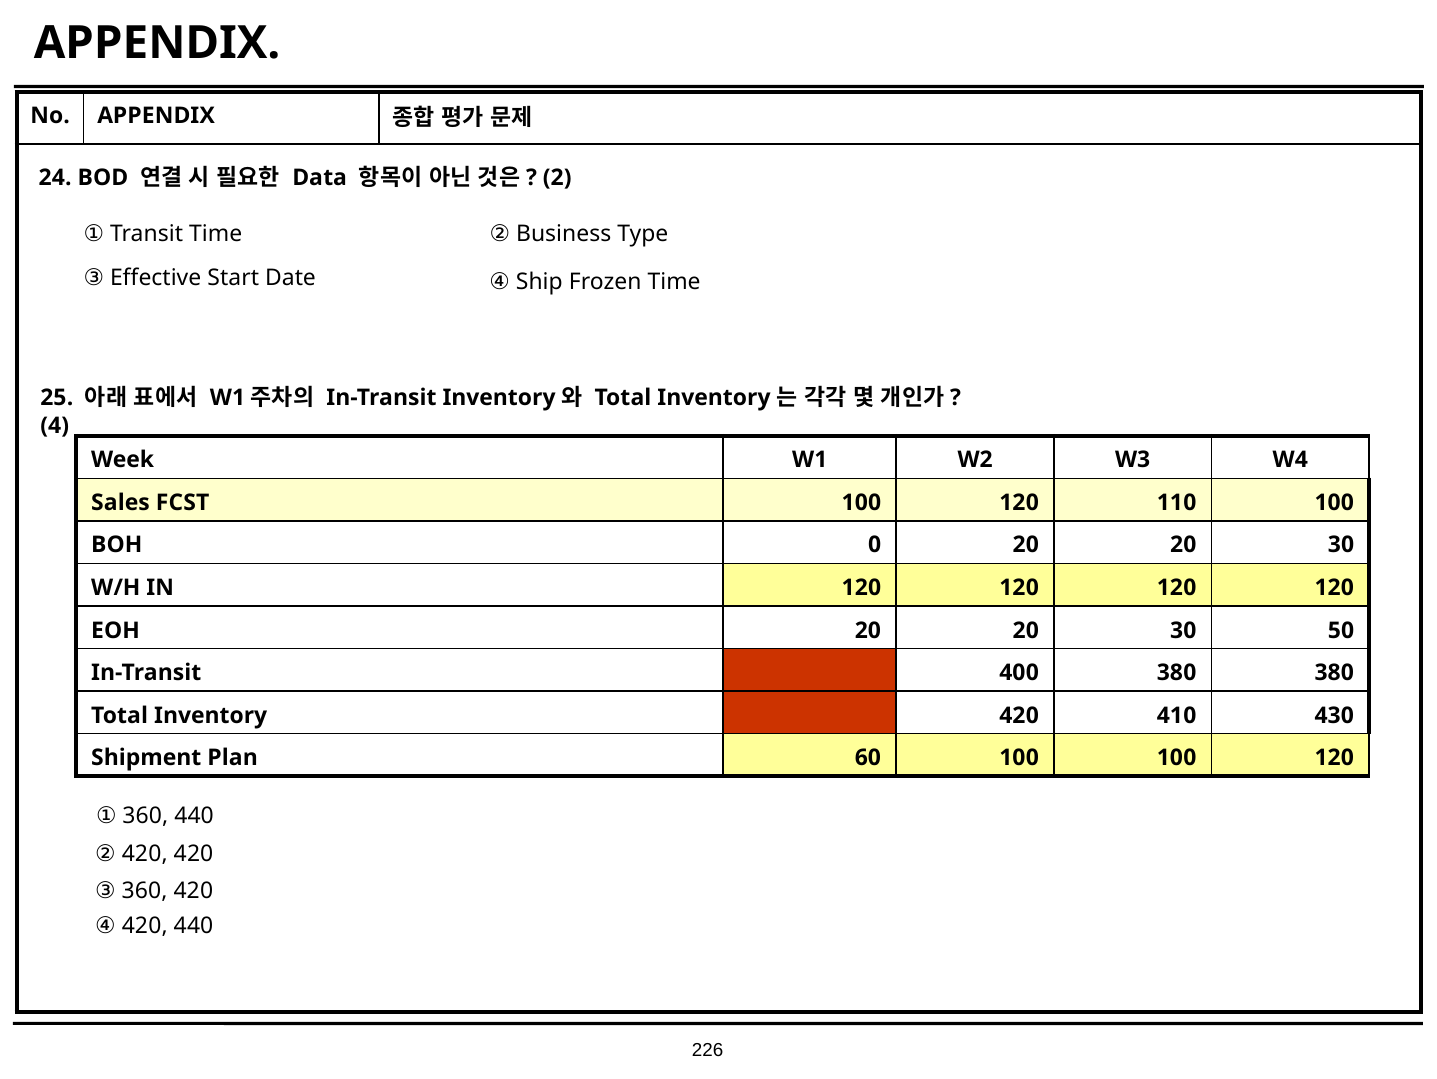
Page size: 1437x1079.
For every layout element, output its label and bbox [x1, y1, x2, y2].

text_box [23, 154, 1183, 198]
table_header [1055, 438, 1211, 478]
text_box [80, 792, 738, 947]
table_cell [19, 145, 1419, 1010]
table_header [19, 94, 83, 143]
slide_number [560, 1030, 860, 1079]
text_box [25, 375, 985, 446]
table_header [380, 94, 1419, 143]
table_header [84, 94, 378, 143]
table_header [724, 438, 895, 478]
title [20, 5, 697, 75]
text_box [474, 210, 844, 254]
table_header [78, 438, 722, 478]
text_box [474, 259, 844, 302]
text_box [68, 210, 438, 298]
table_header [1212, 438, 1368, 478]
table_header [897, 438, 1053, 478]
